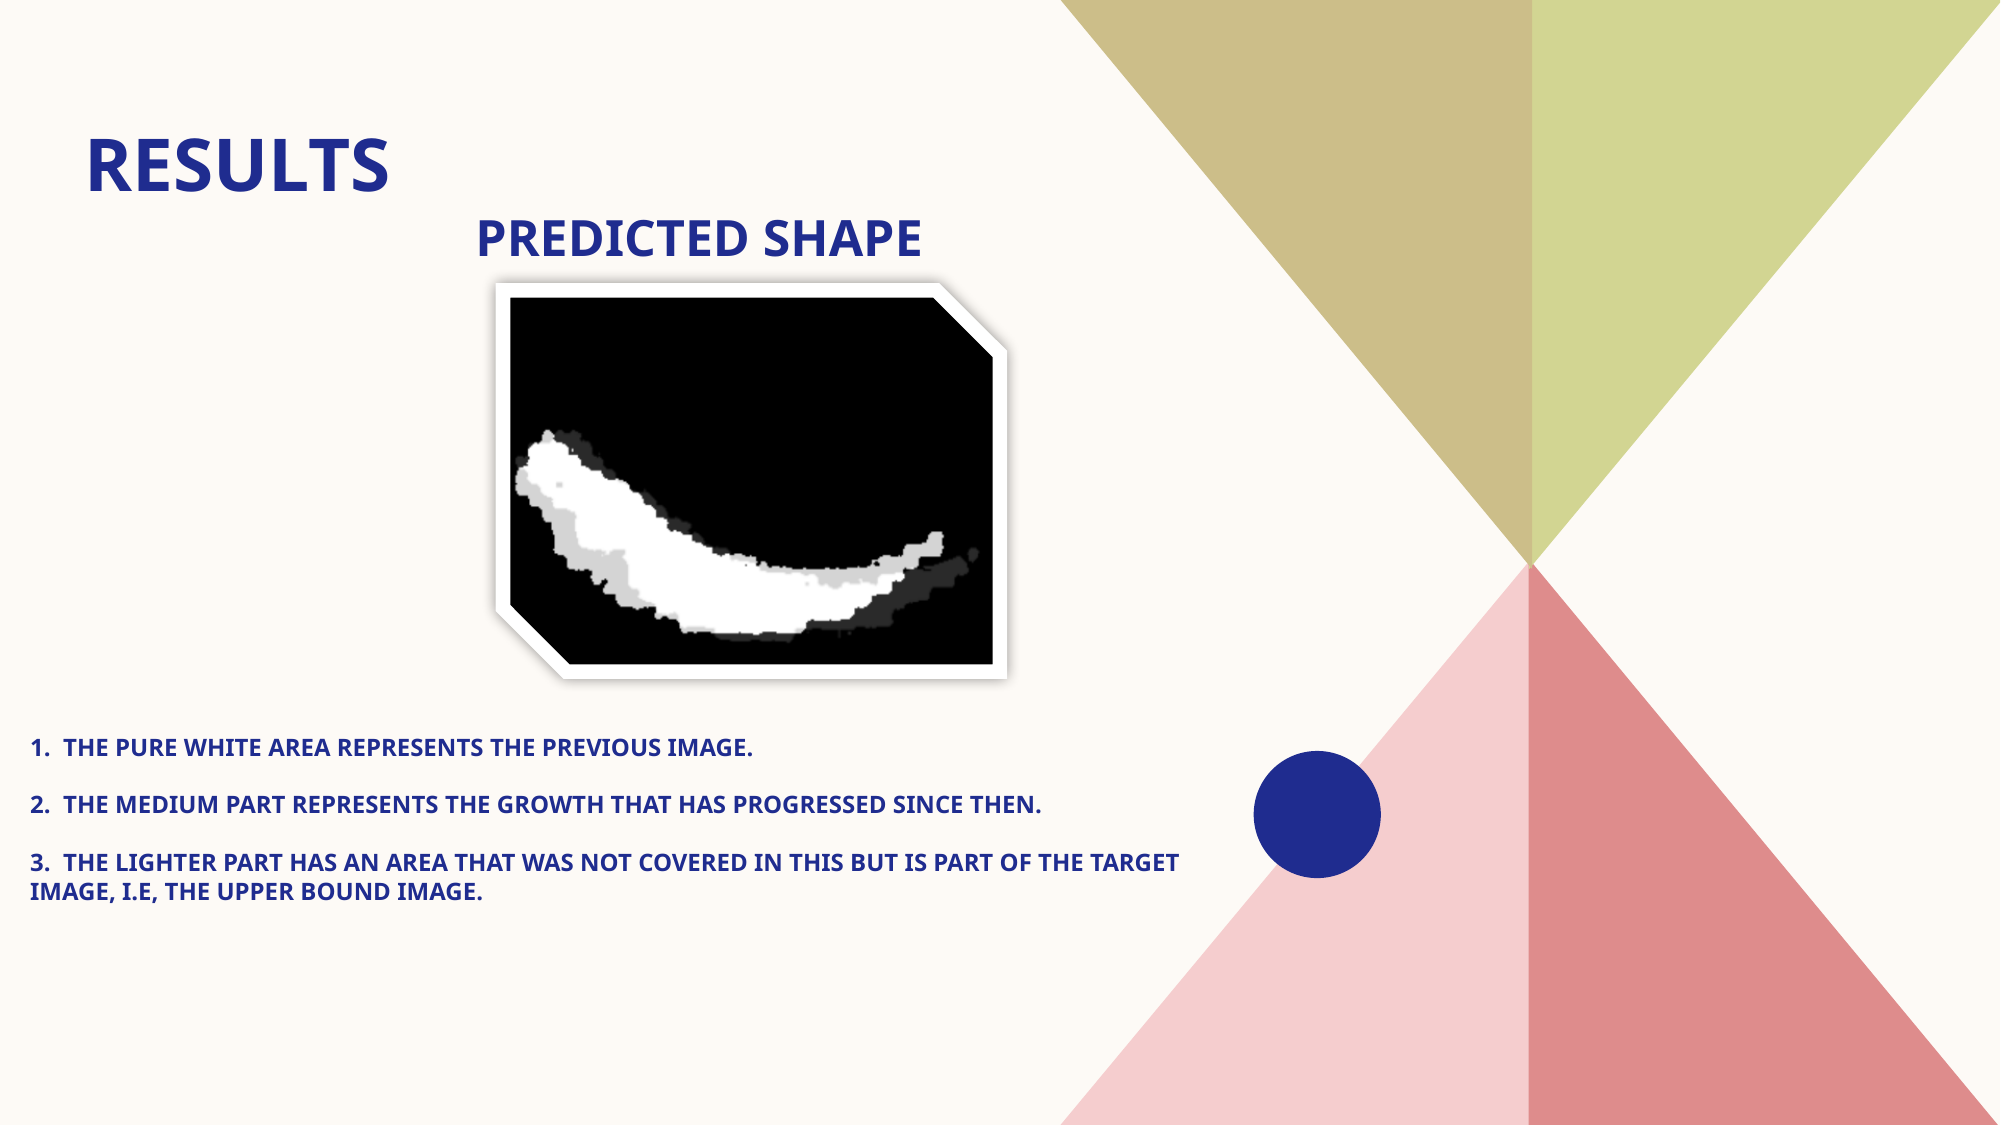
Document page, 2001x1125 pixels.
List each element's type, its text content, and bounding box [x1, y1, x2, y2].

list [502, 290, 1000, 672]
text_box Results Predicted Shape [69, 111, 1205, 238]
title 1. The pure white area represents the previous image. 2. The medium part represents the growth that has progressed since then. 3. The lighter part has an area that was not covered in this but is part of the target image, i.e, the upper bound image. [15, 725, 1243, 895]
